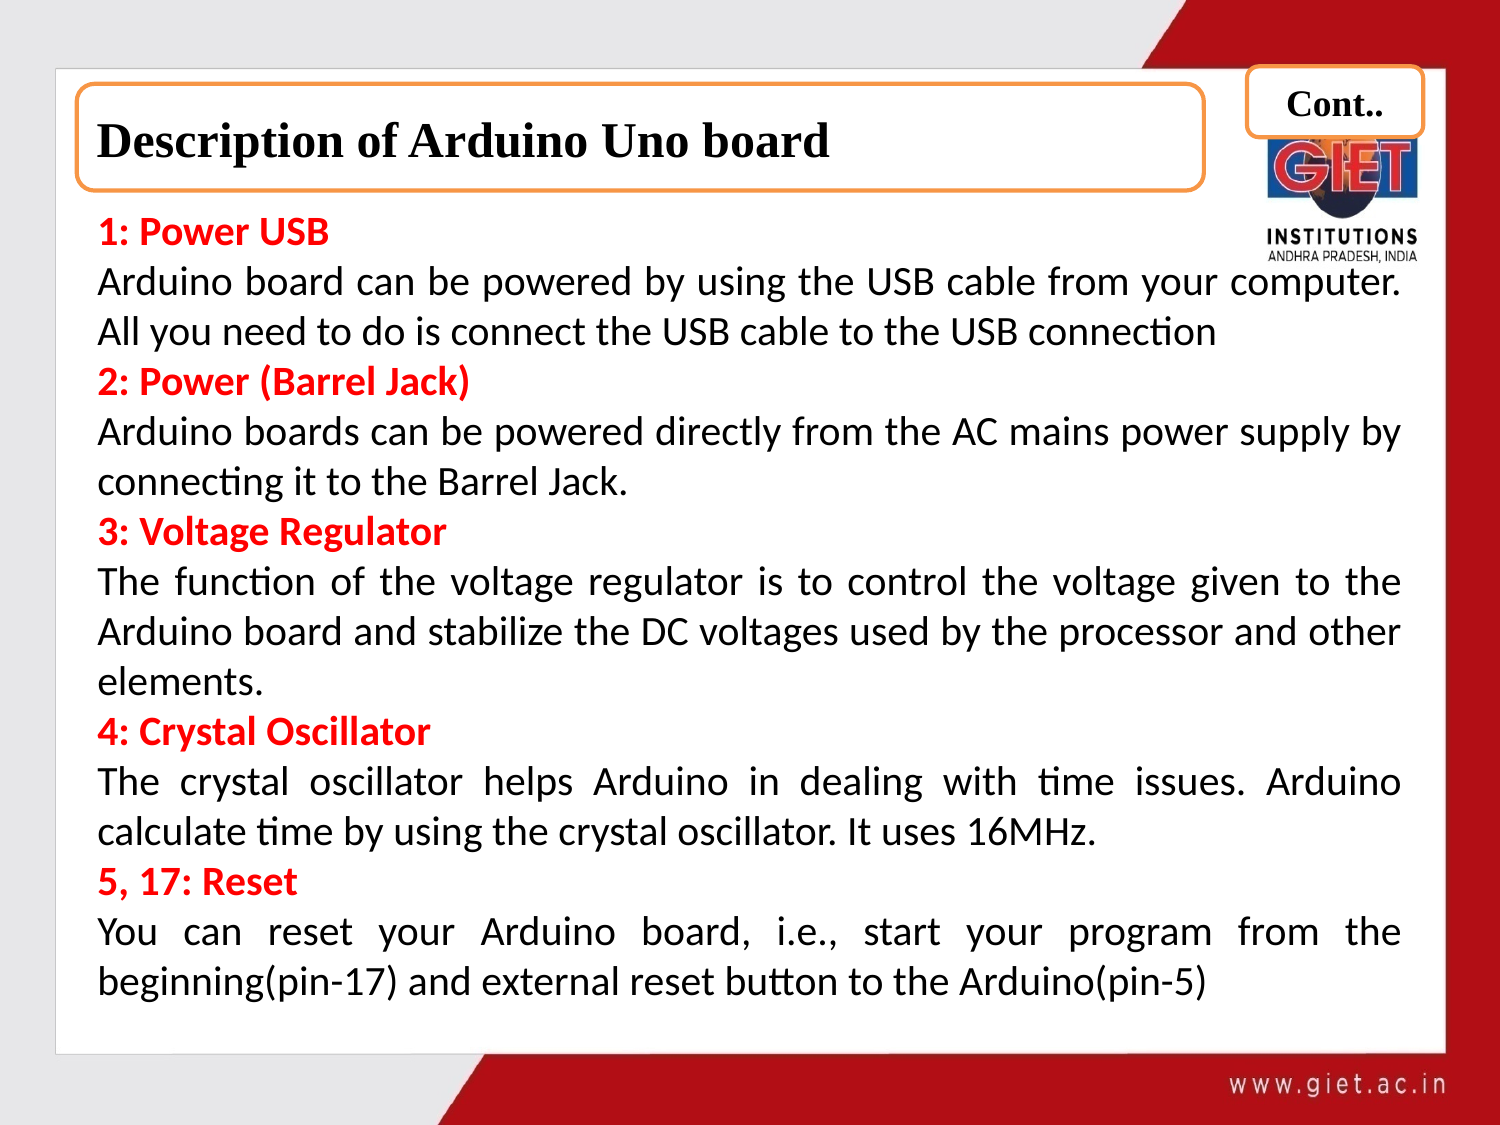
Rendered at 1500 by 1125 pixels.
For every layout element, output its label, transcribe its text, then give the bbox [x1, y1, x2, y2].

picture [0, 0, 1500, 1125]
text_box Description of Arduino Uno board [74, 81, 1206, 193]
text_box 1: Power USB Arduino board can be powered by using the USB cable from your computer. All you need to do is connect the USB cable to the USB connection 2: Power (Barrel Jack) Arduino boards can be powered directly from the AC mains power supply by connecting it to the Barrel Jack. 3: Voltage Regulator The function of the voltage regulator is to control the voltage given to the Arduino board and stabilize the DC voltages used by the processor and other elements. 4: Crystal Oscillator The crystal oscillator helps Arduino in dealing with time issues. Arduino calculate time by using the crystal oscillator. It uses 16MHz. 5, 17: Reset You can reset your Arduino board, i.e., start your program from the beginning(pin-17) and external reset button to the Arduino(pin-5) [82, 196, 1418, 1012]
text_box Cont.. [1244, 64, 1426, 140]
